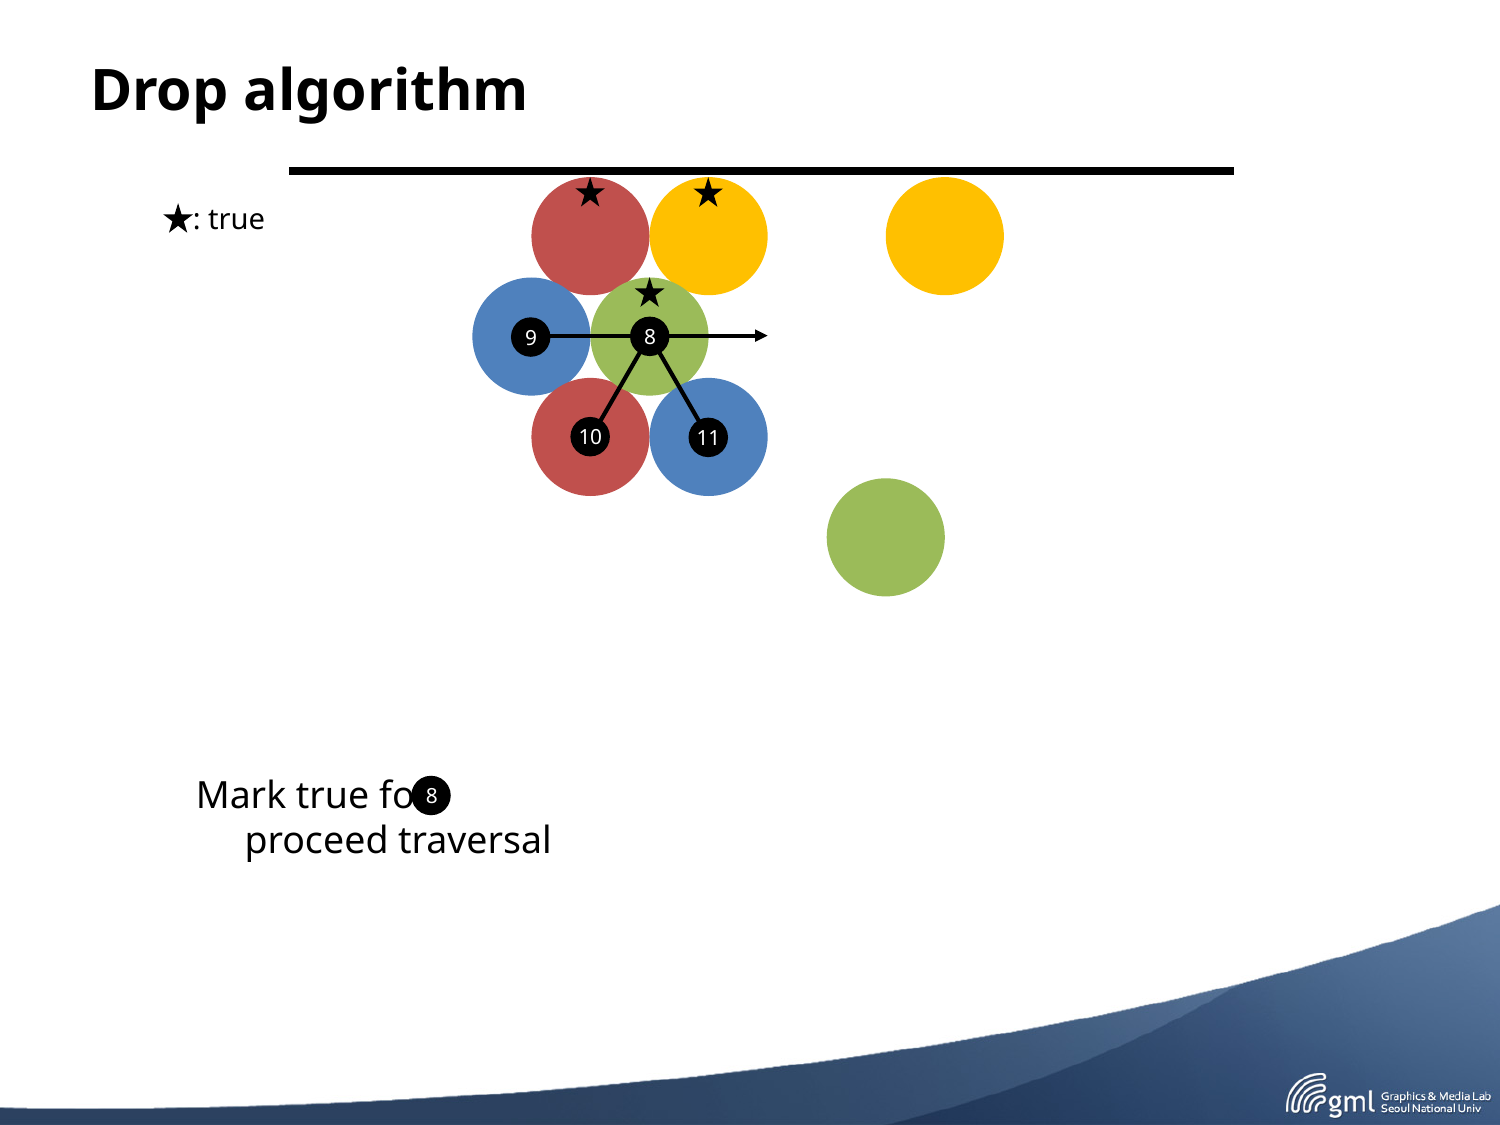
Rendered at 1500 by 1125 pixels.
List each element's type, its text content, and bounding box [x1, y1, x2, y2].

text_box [472, 176, 1005, 597]
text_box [162, 193, 281, 245]
picture [0, 0, 1500, 1125]
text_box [531, 327, 768, 447]
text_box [509, 316, 553, 358]
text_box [681, 416, 736, 458]
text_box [563, 416, 618, 457]
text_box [628, 315, 672, 357]
title Drop algorithm [75, 45, 1425, 129]
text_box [165, 763, 583, 870]
